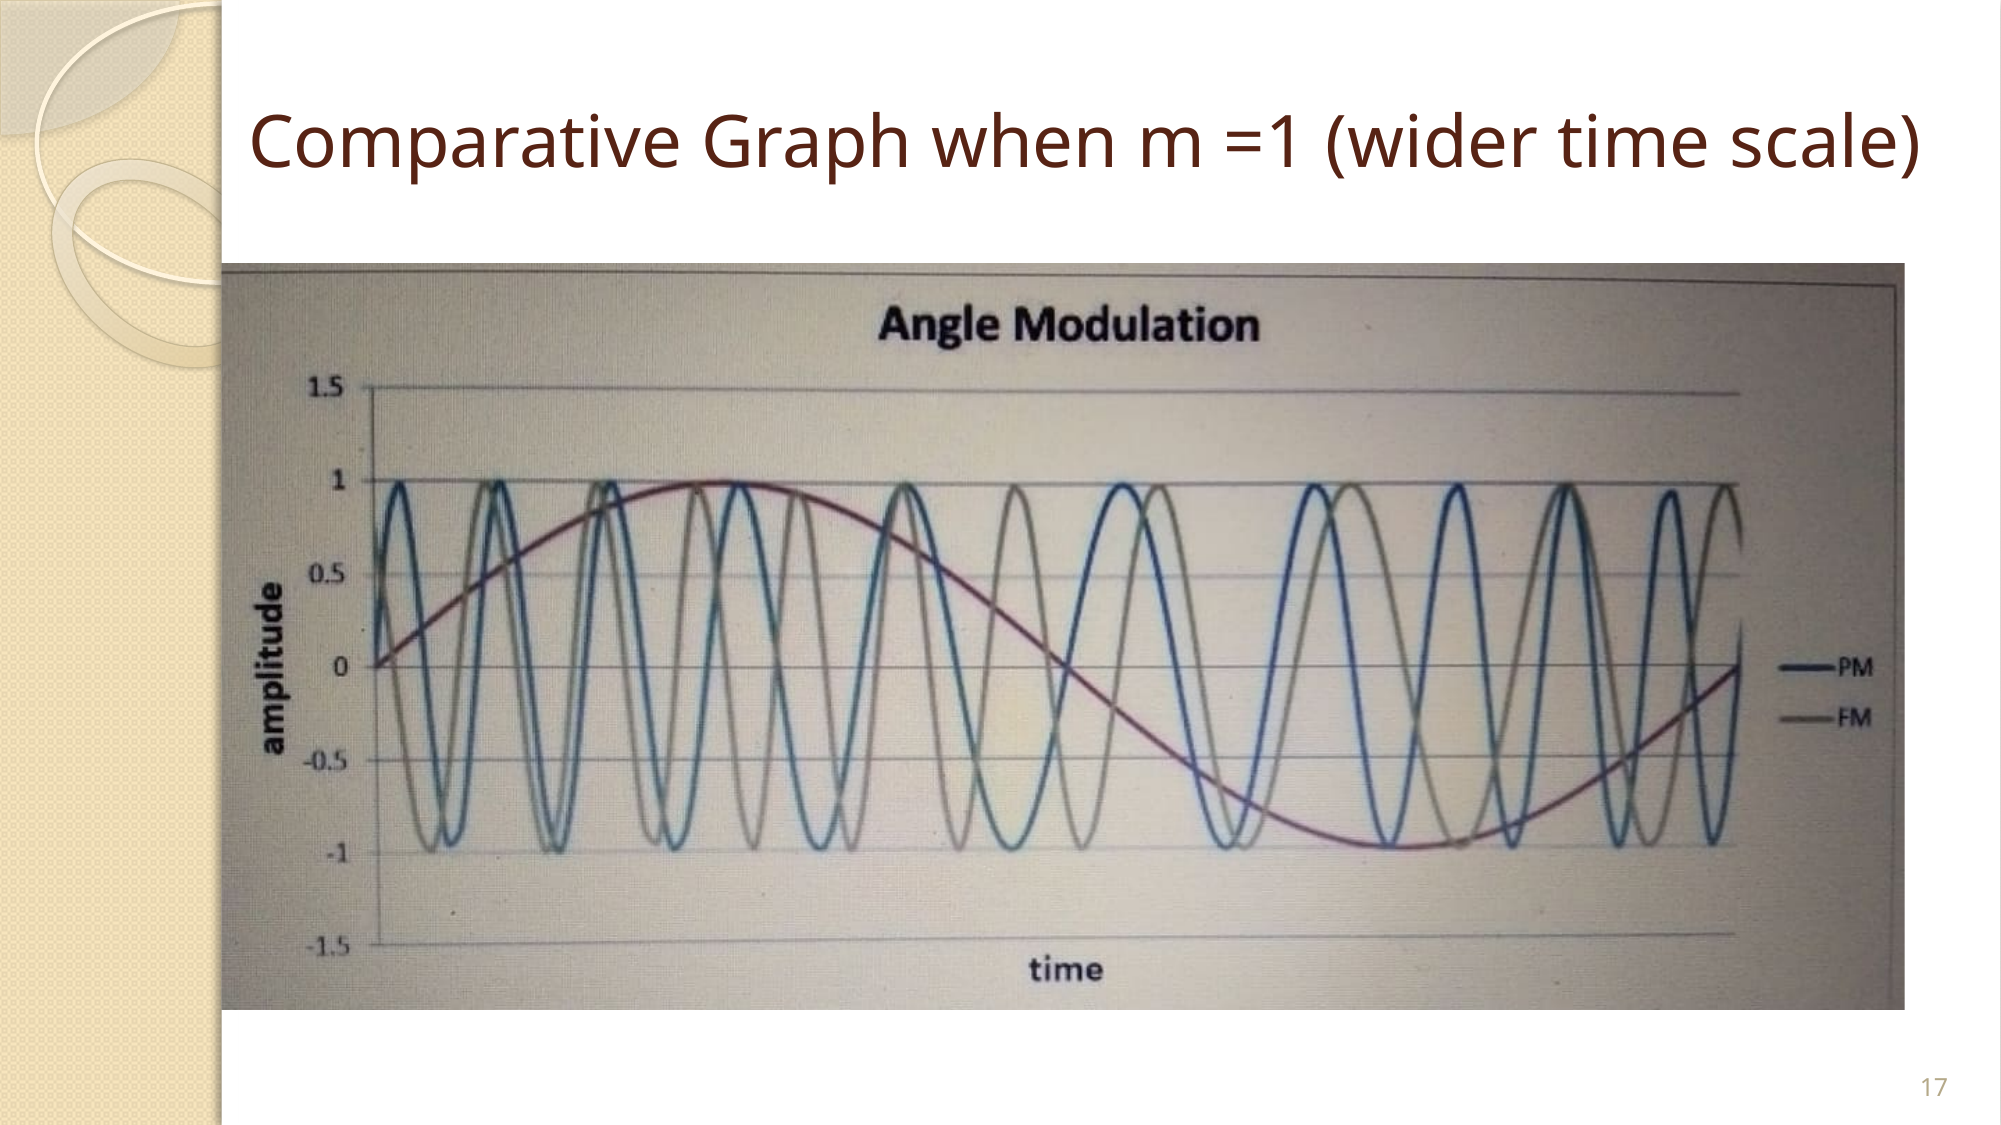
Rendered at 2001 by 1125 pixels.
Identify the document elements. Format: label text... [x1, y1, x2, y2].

slide_number 17 [1883, 1034, 1984, 1113]
title Comparative Graph when m =1 (wider time scale) [233, 45, 1954, 233]
picture [221, 262, 1905, 1010]
